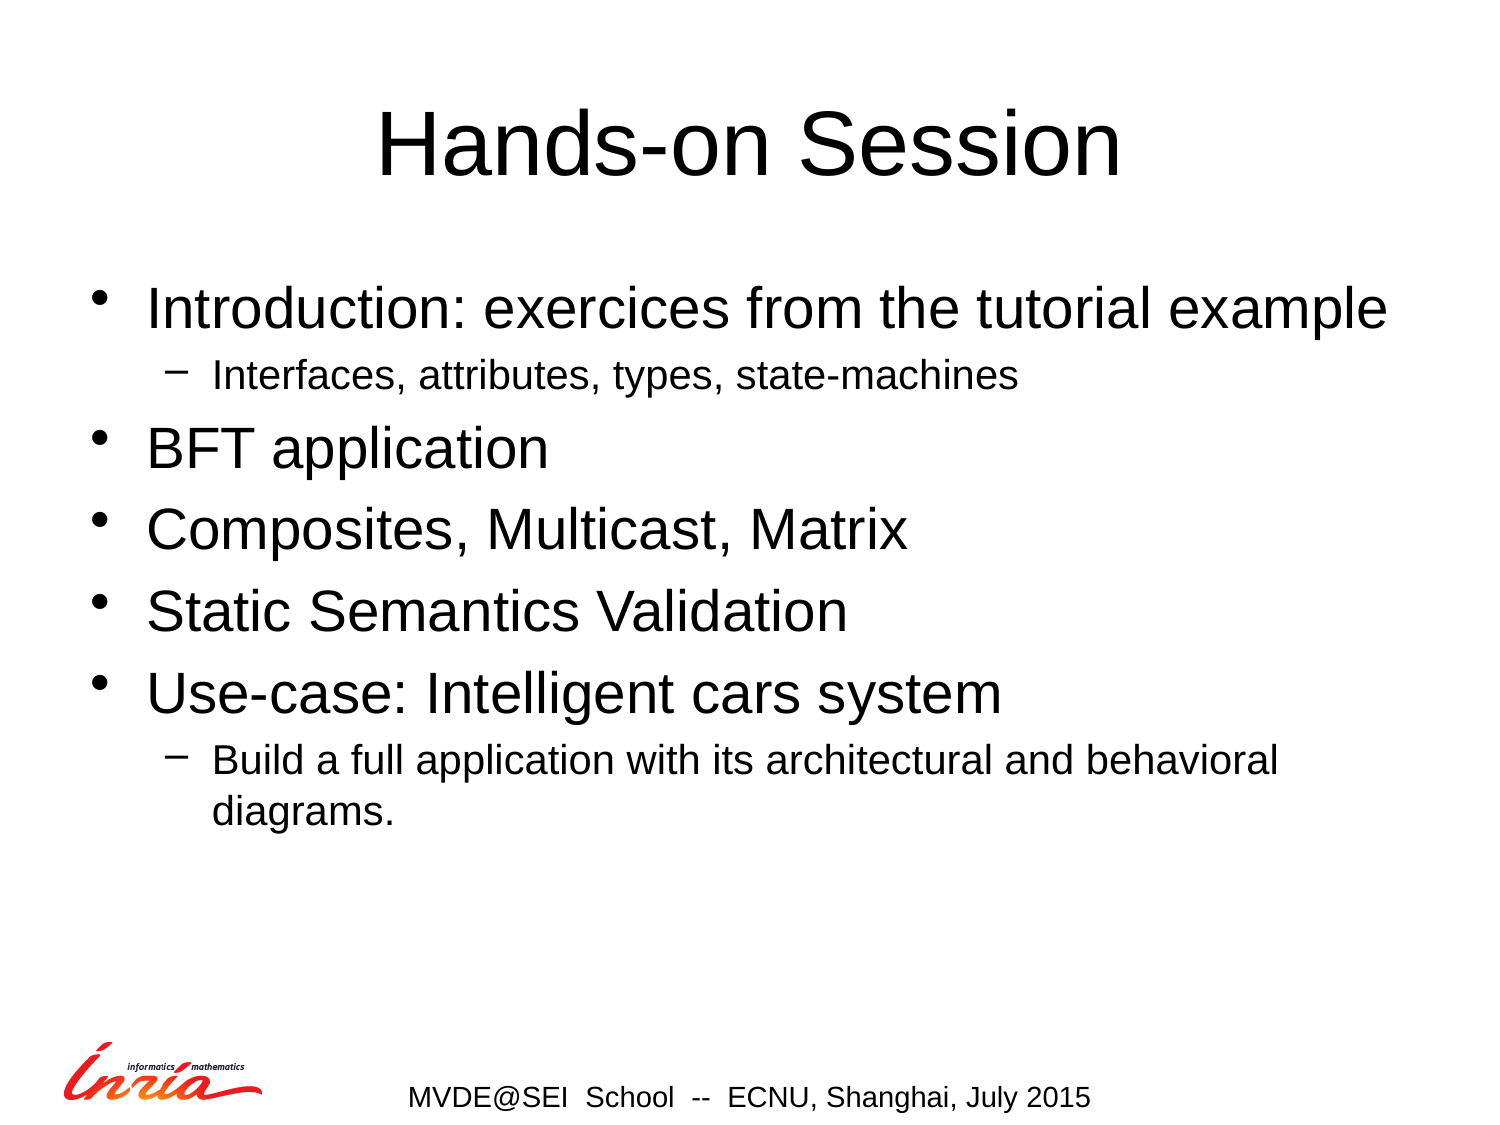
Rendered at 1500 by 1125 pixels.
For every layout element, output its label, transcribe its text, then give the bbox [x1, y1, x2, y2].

footer MVDE@SEI School -- ECNU, Shanghai, July 2015 [88, 1070, 1412, 1125]
list Introduction: exercices from the tutorial example Interfaces, attributes, types, state-machines BFT application Composites, Multicast, Matrix Static Semantics Validation Use-case: Intelligent cars system Build a full application with its architectural and behavioral diagrams. [75, 262, 1425, 1005]
title Hands-on Session [75, 45, 1425, 233]
picture [53, 1031, 273, 1125]
